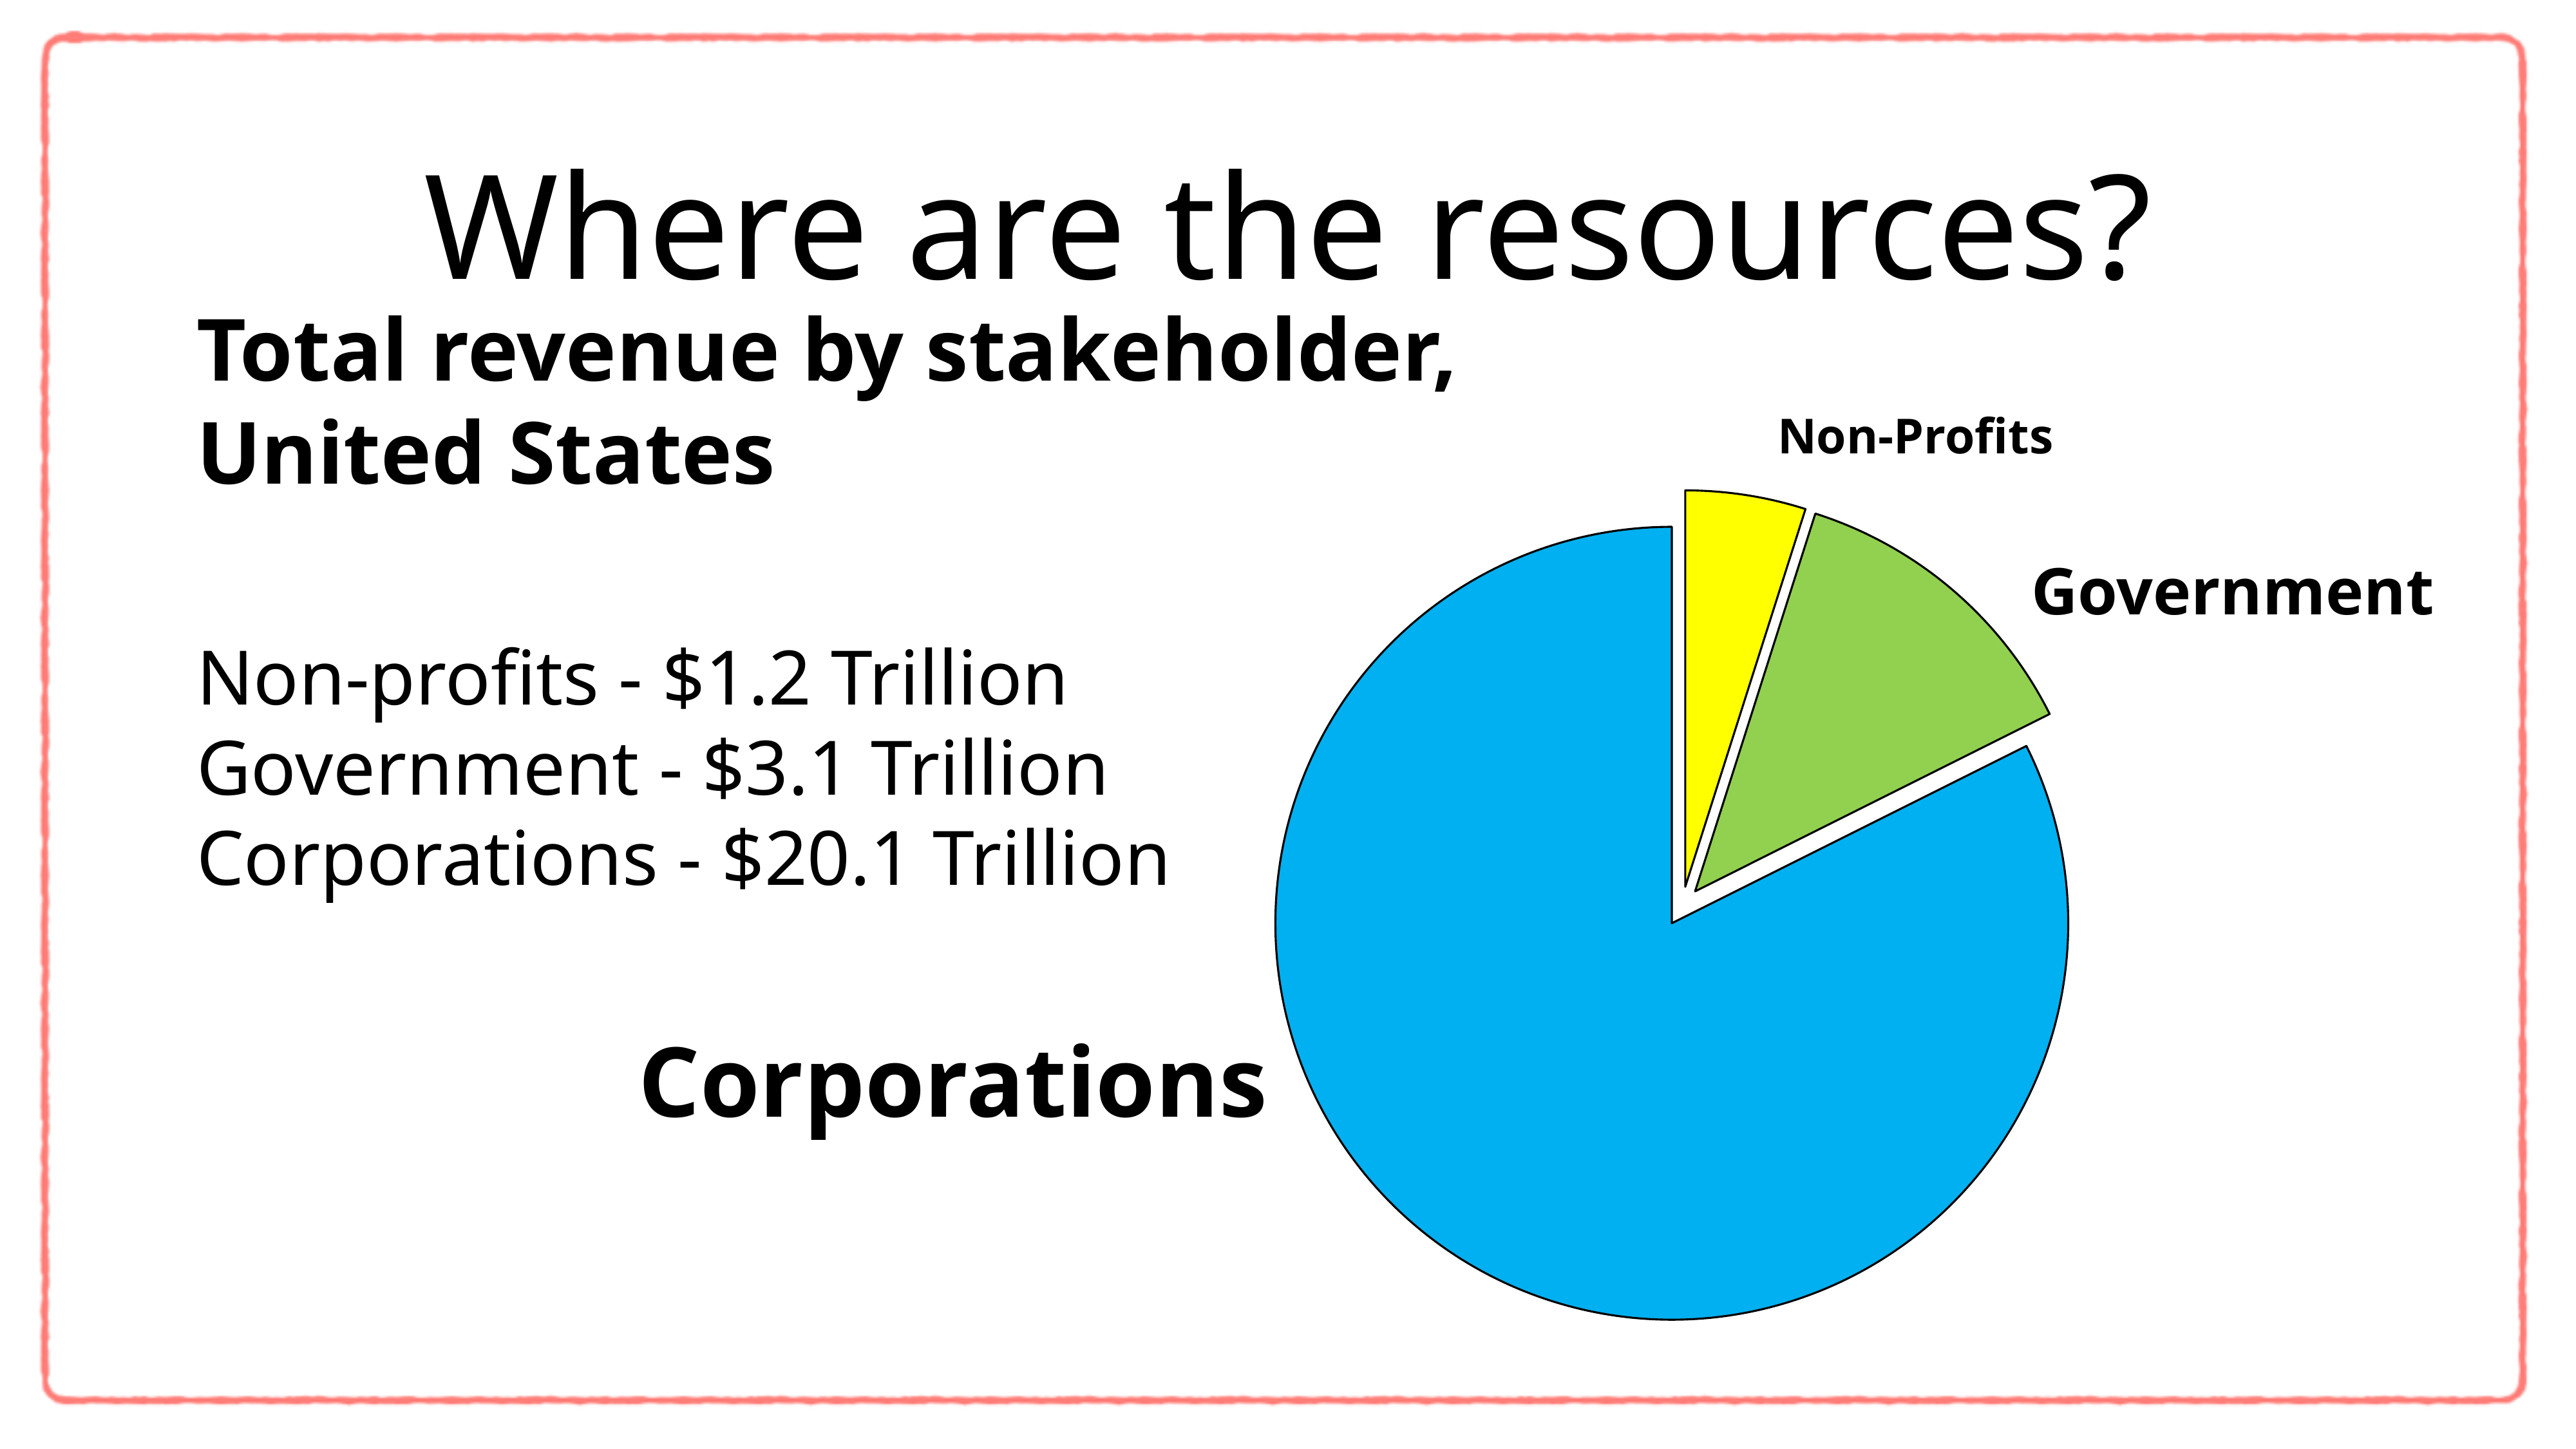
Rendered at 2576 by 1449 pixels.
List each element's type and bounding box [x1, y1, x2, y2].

chart [1009, 472, 2356, 1341]
picture [21, 15, 2555, 1434]
